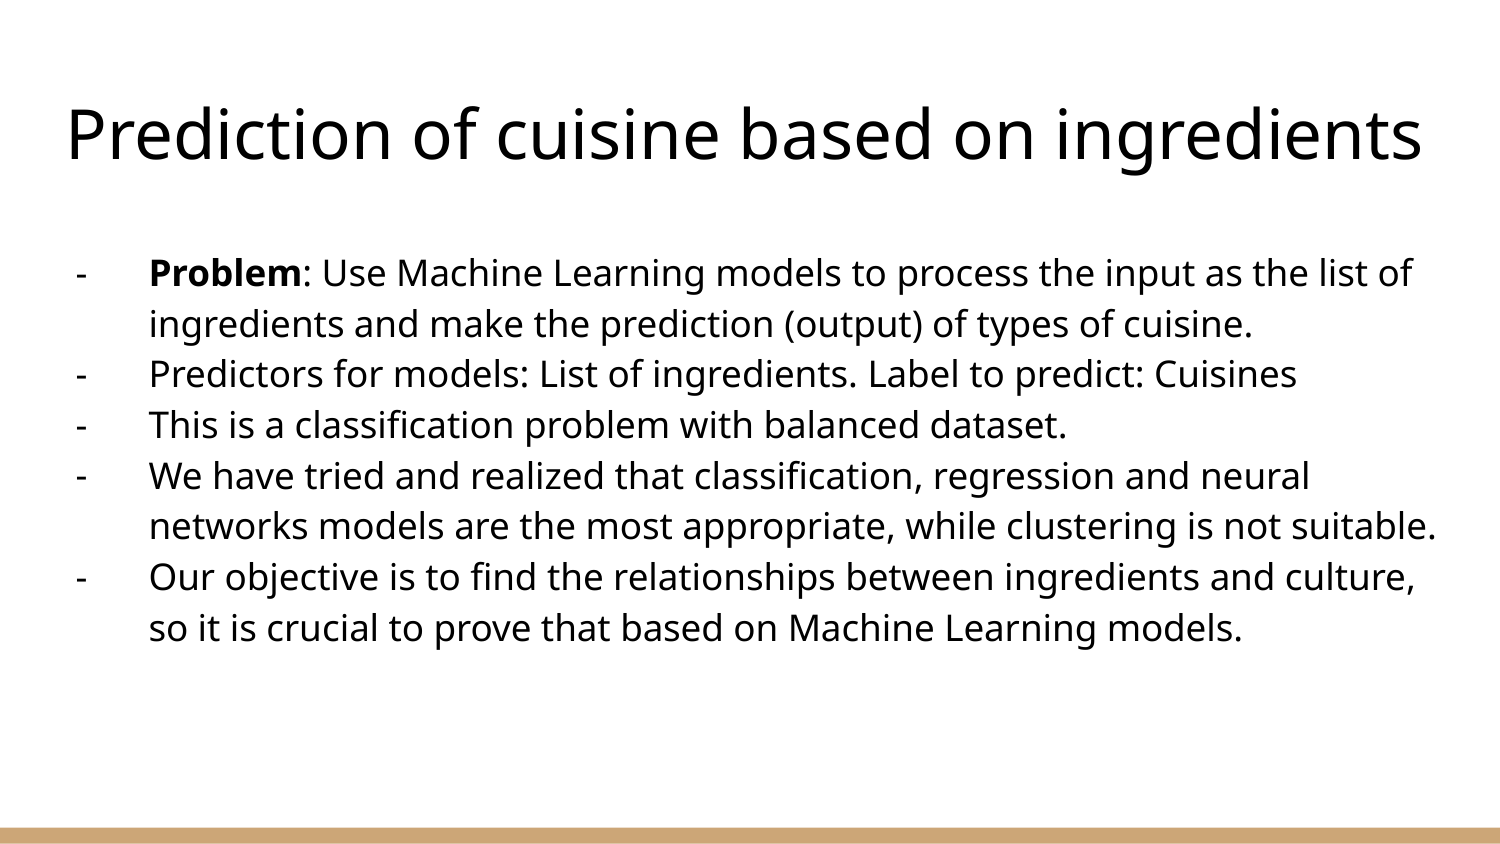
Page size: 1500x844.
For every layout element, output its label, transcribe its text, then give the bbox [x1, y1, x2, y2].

text_box Prediction of cuisine based on ingredients [51, 51, 1449, 189]
text_box Problem: Use Machine Learning models to process the input as the list of ingredients and make the prediction (output) of types of cuisine. Predictors for models: List of ingredients. Label to predict: Cuisines This is a classification problem with balanced dataset. We have tried and realized that classification, regression and neural networks models are the most appropriate, while clustering is not suitable. Our objective is to find the relationships between ingredients and culture, so it is crucial to prove that based on Machine Learning models. [38, 228, 1462, 779]
